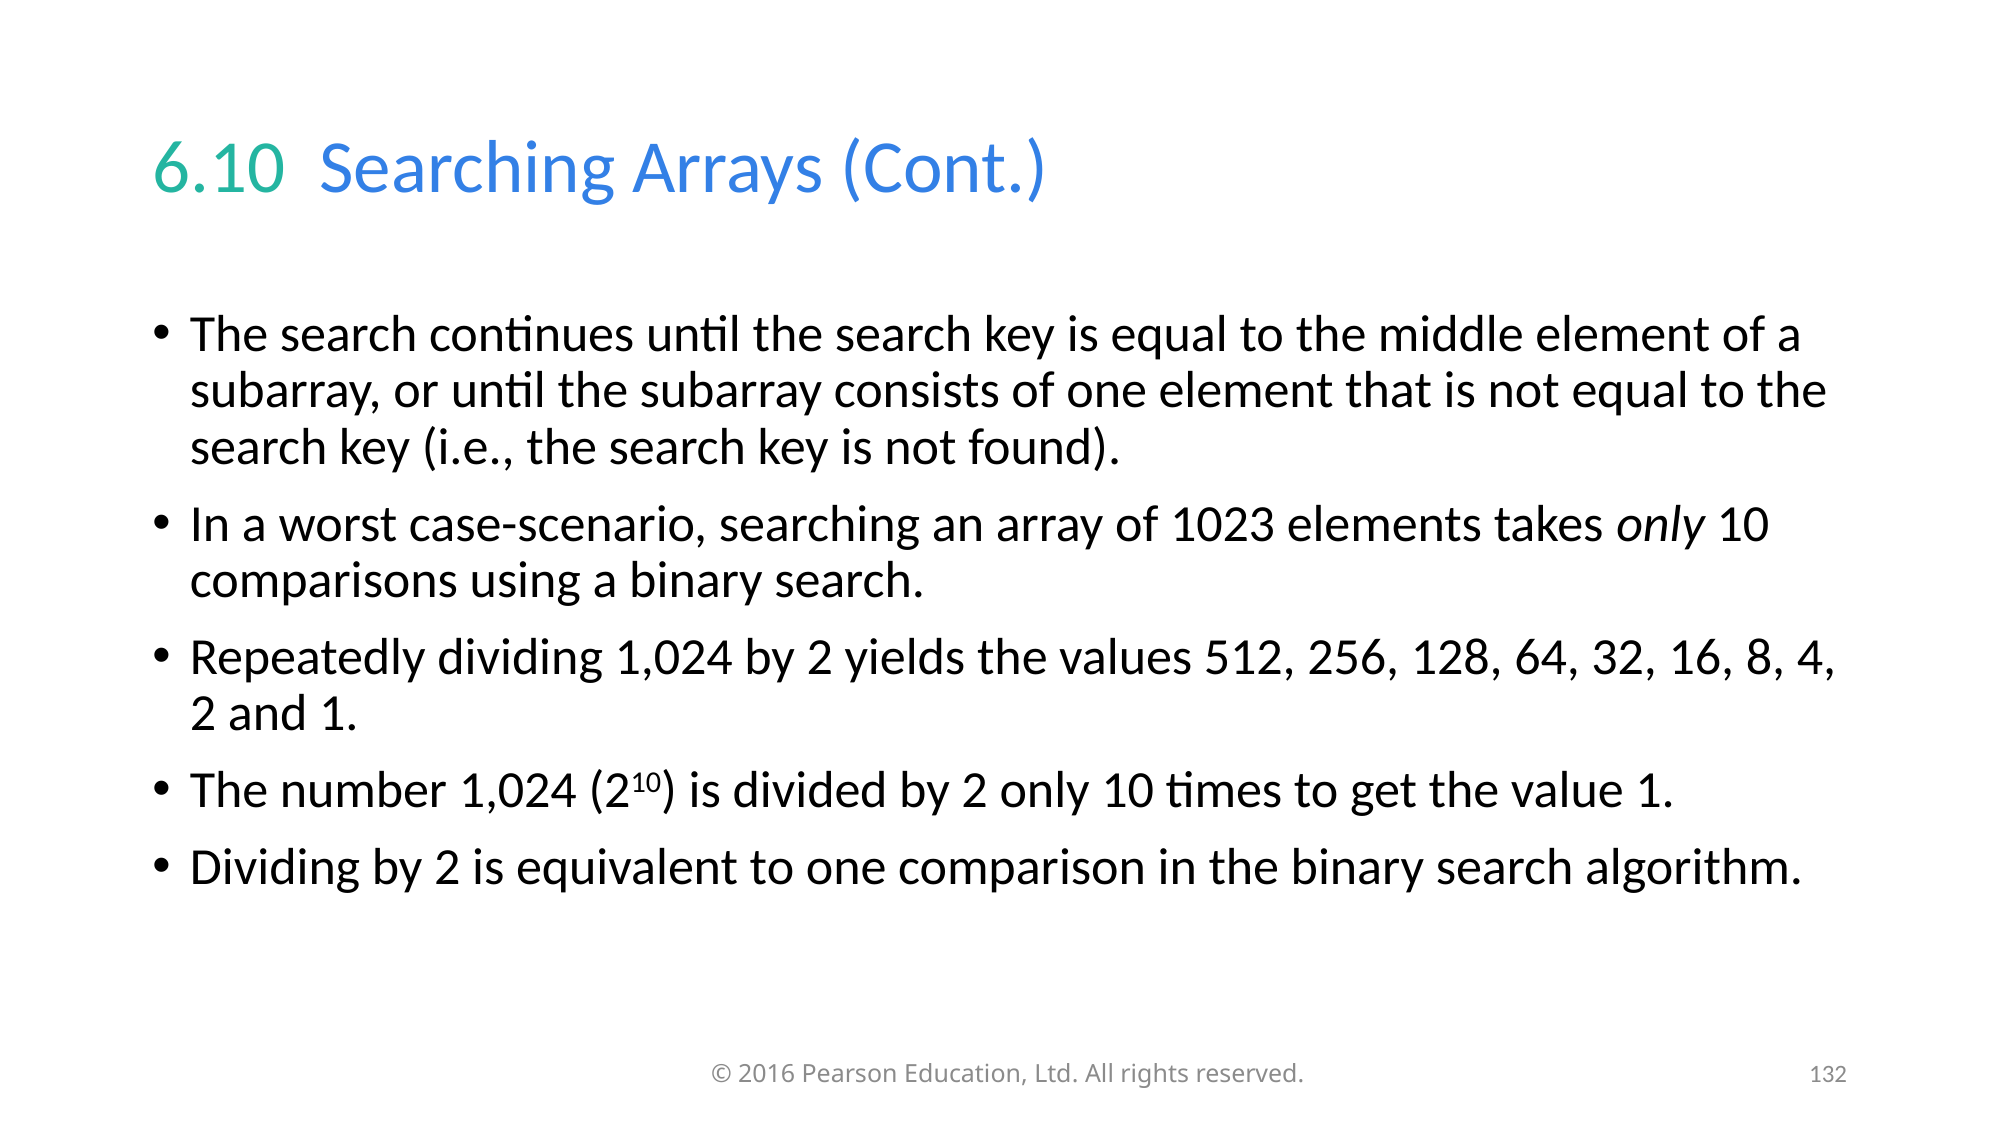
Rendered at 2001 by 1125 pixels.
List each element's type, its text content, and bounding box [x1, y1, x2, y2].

list The search continues until the search key is equal to the middle element of a subarray, or until the subarray consists of one element that is not equal to the search key (i.e., the search key is not found). In a worst case-scenario, searching an array of 1023 elements takes only 10 comparisons using a binary search. Repeatedly dividing 1,024 by 2 yields the values 512, 256, 128, 64, 32, 16, 8, 4, 2 and 1. The number 1,024 (210) is divided by 2 only 10 times to get the value 1. Dividing by 2 is equivalent to one comparison in the binary search algorithm. [137, 299, 1863, 1014]
title 6.10 Searching Arrays (Cont.) [137, 59, 1863, 278]
slide_number 132 [1412, 1042, 1863, 1103]
footer © 2016 Pearson Education, Ltd. All rights reserved. [483, 1042, 1412, 1103]
